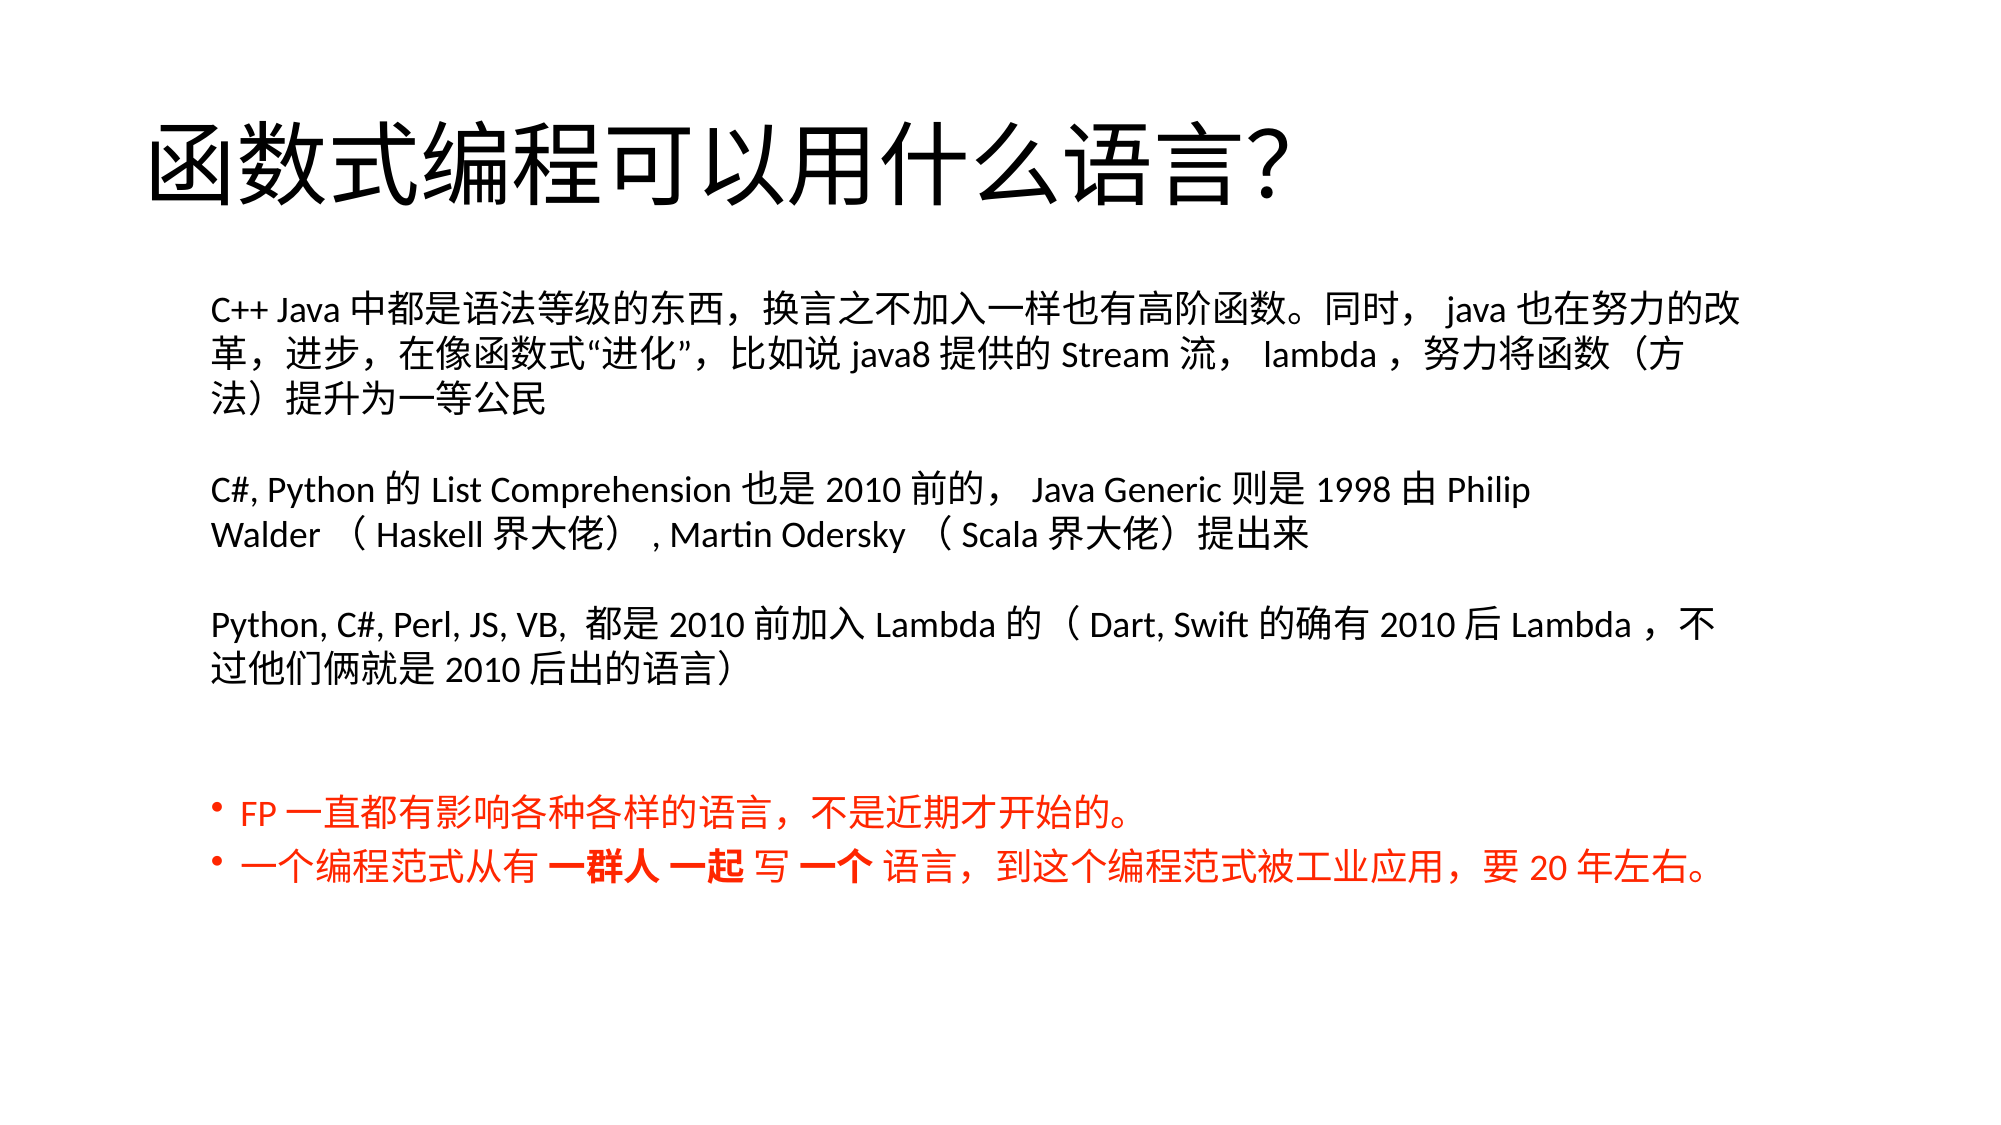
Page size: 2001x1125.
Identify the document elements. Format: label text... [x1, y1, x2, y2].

title 函数式编程可以用什么语言？ [136, 59, 1863, 278]
text_box C++ Java中都是语法等级的东西，换言之不加入一样也有高阶函数。同时，java也在努力的改革，进步，在像函数式“进化”，比如说java8提供的Stream流，lambda，努力将函数（方法）提升为一等公民 C#, Python的List Comprehension也是2010前的，Java Generic则是1998由Philip Walder（Haskell界大佬）, Martin Odersky（Scala界大佬）提出来 Python, C#, Perl, JS, VB, 都是2010前加入Lambda的（Dart, Swift的确有2010后Lambda，不过他们俩就是2010后出的语言） FP一直都有影响各种各样的语言，不是近期才开始的。 一个编程范式从有 一群人 一起 写 一个 语言，到这个编程范式被工业应用，要20年左右。 [203, 277, 1752, 941]
